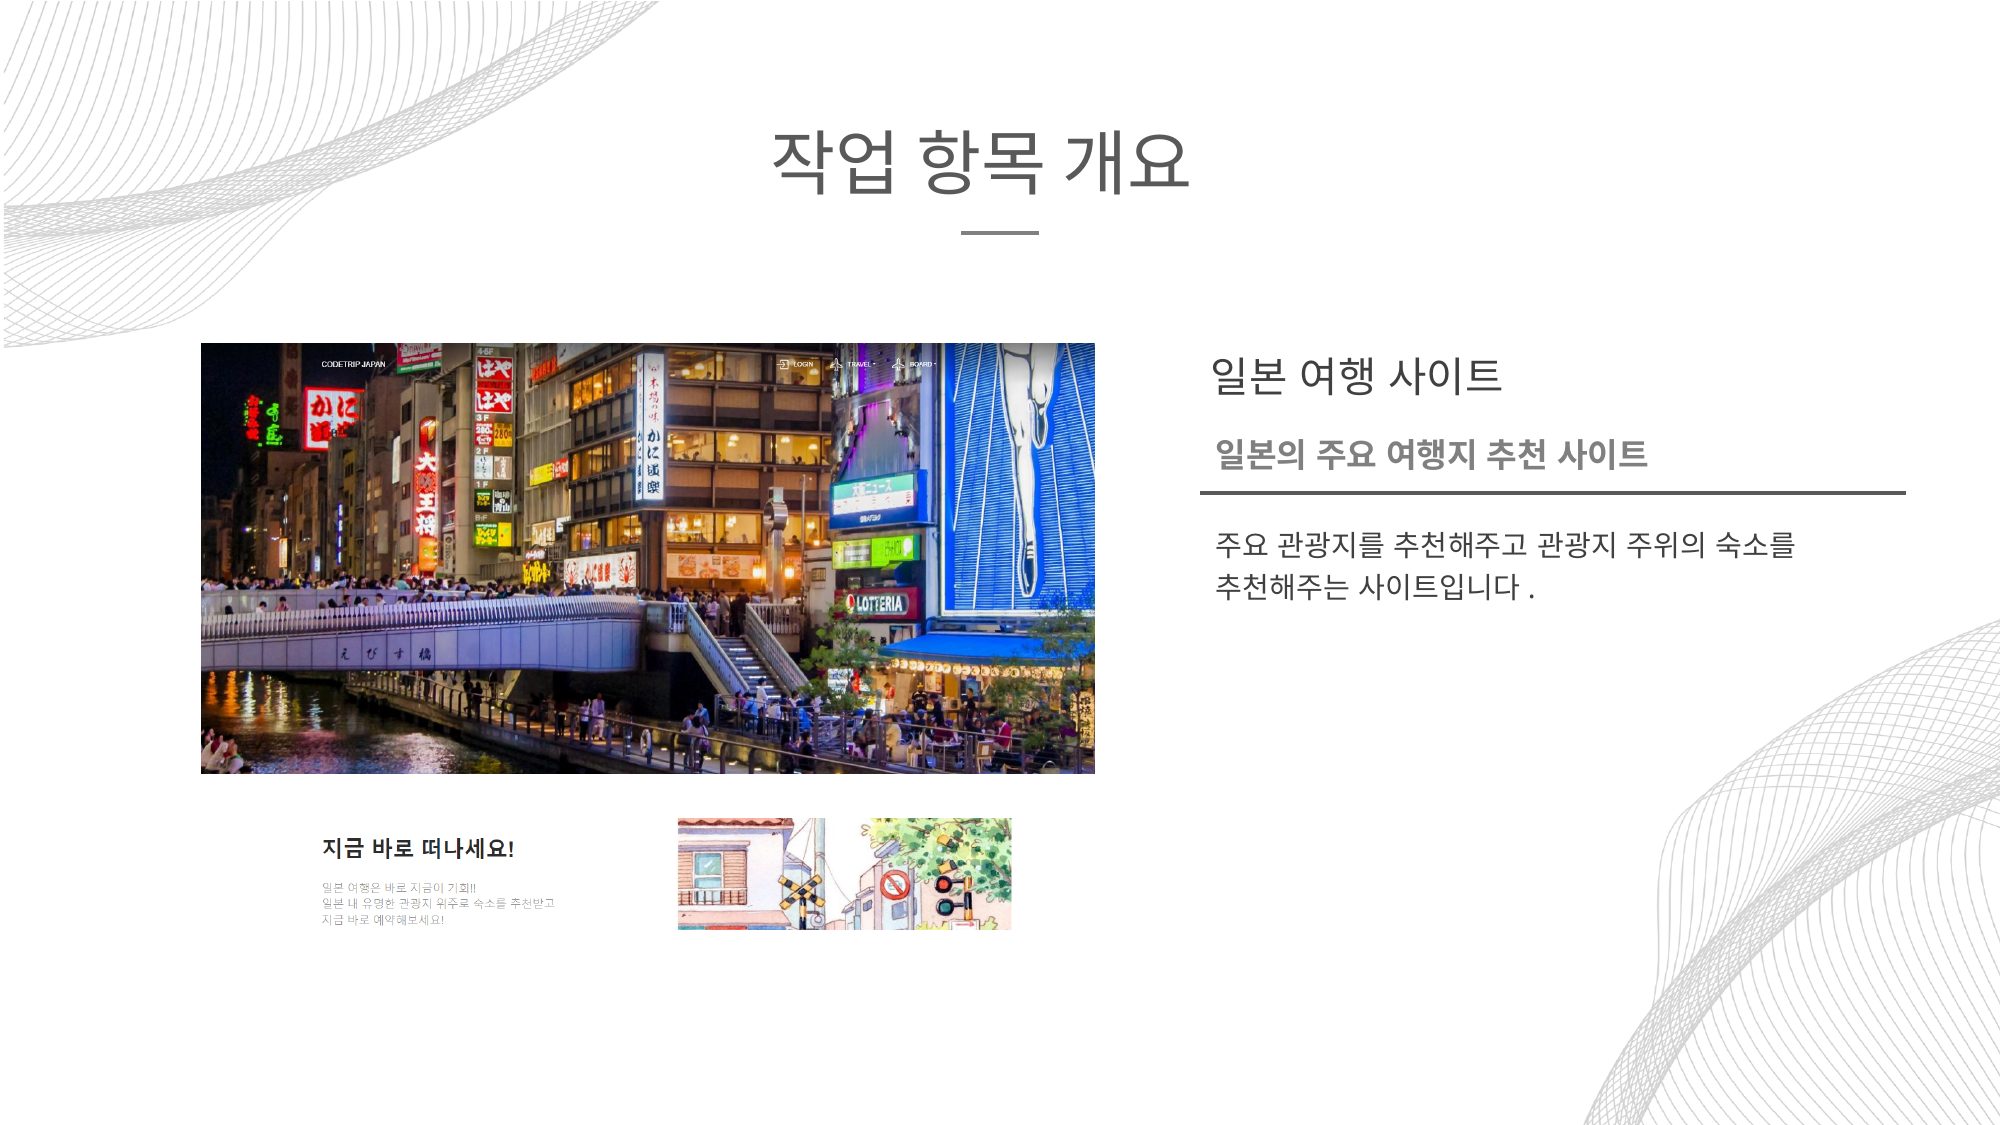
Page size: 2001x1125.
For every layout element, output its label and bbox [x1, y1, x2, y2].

text_box [118, 111, 1907, 1007]
